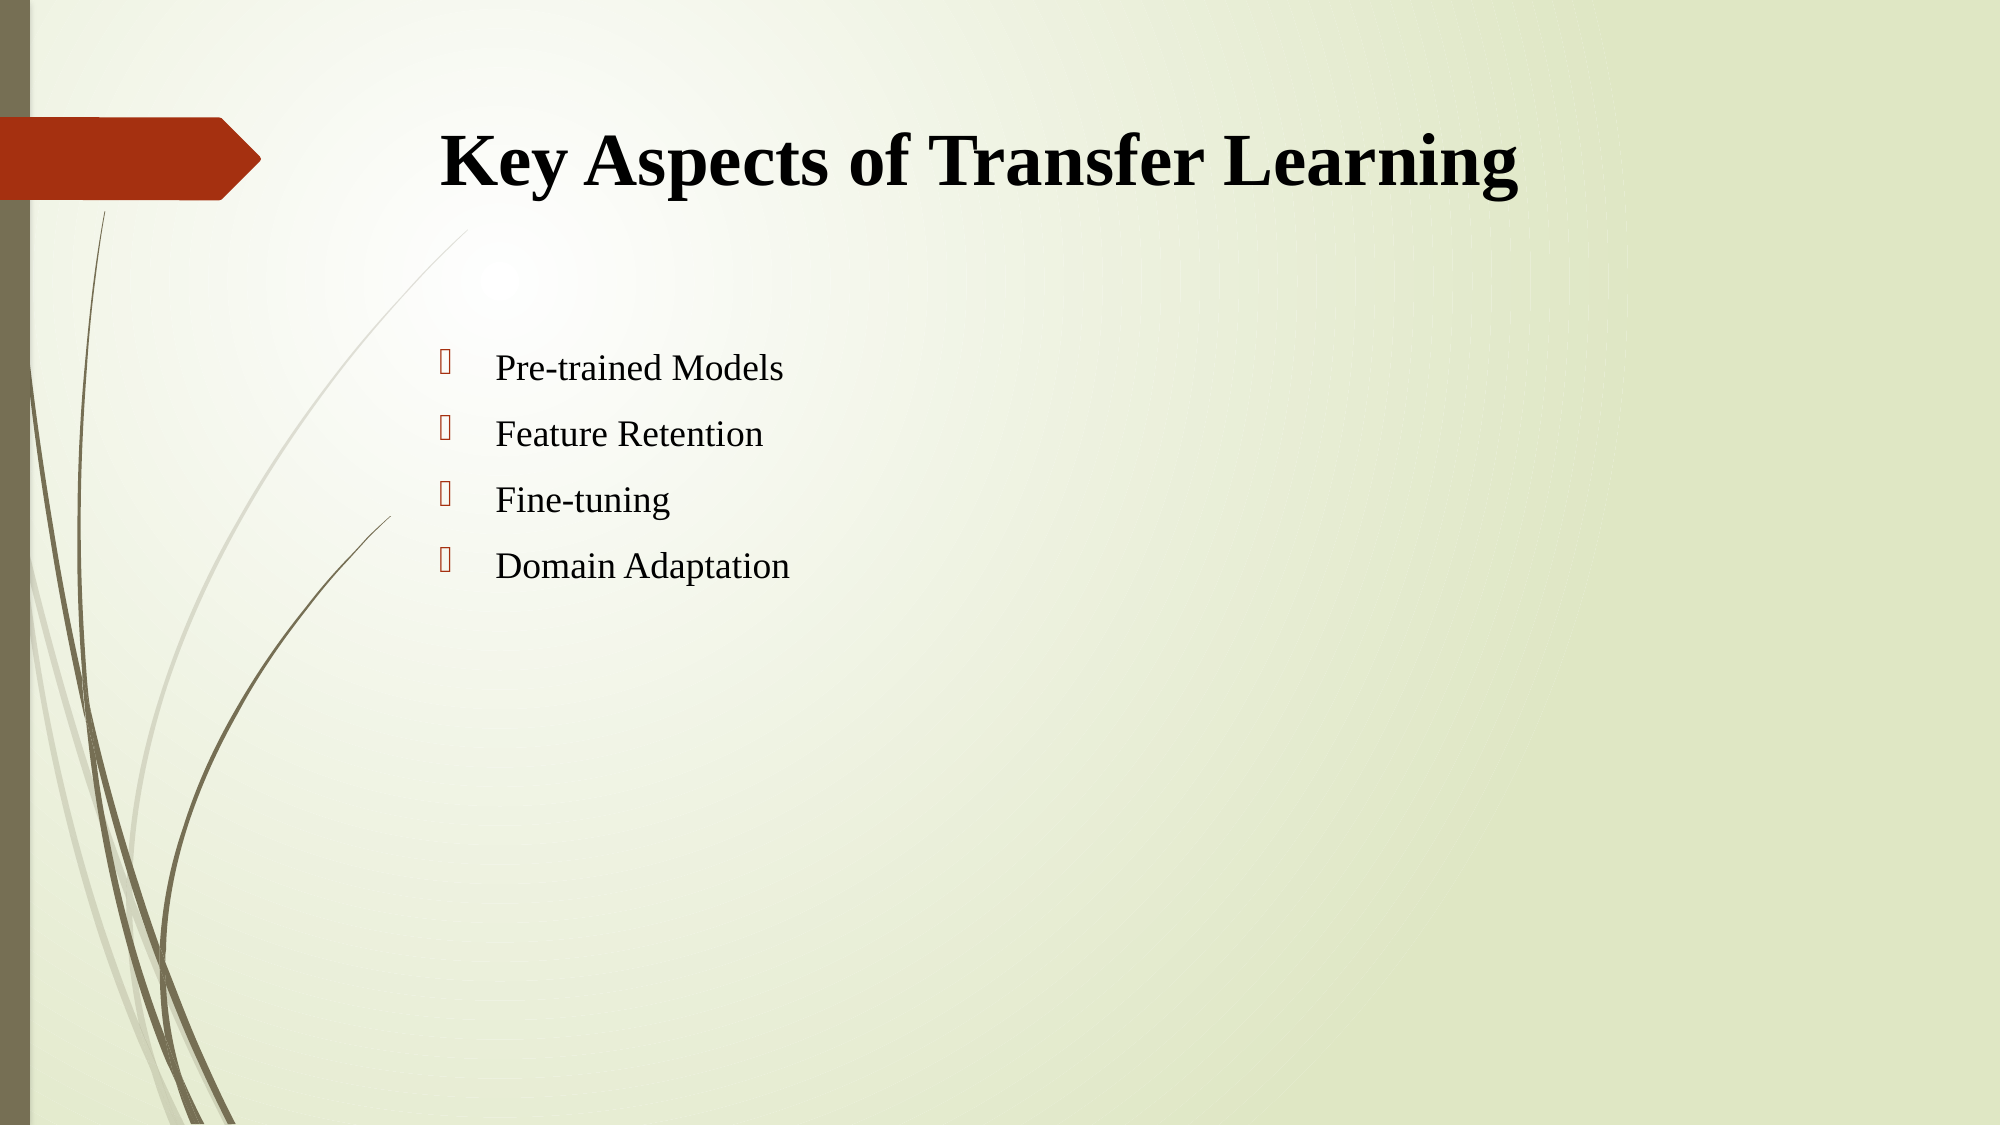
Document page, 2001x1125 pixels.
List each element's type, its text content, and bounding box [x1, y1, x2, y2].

list Pre-trained Models Feature Retention Fine-tuning Domain Adaptation [424, 335, 1887, 873]
title Key Aspects of Transfer Learning [425, 102, 1888, 286]
